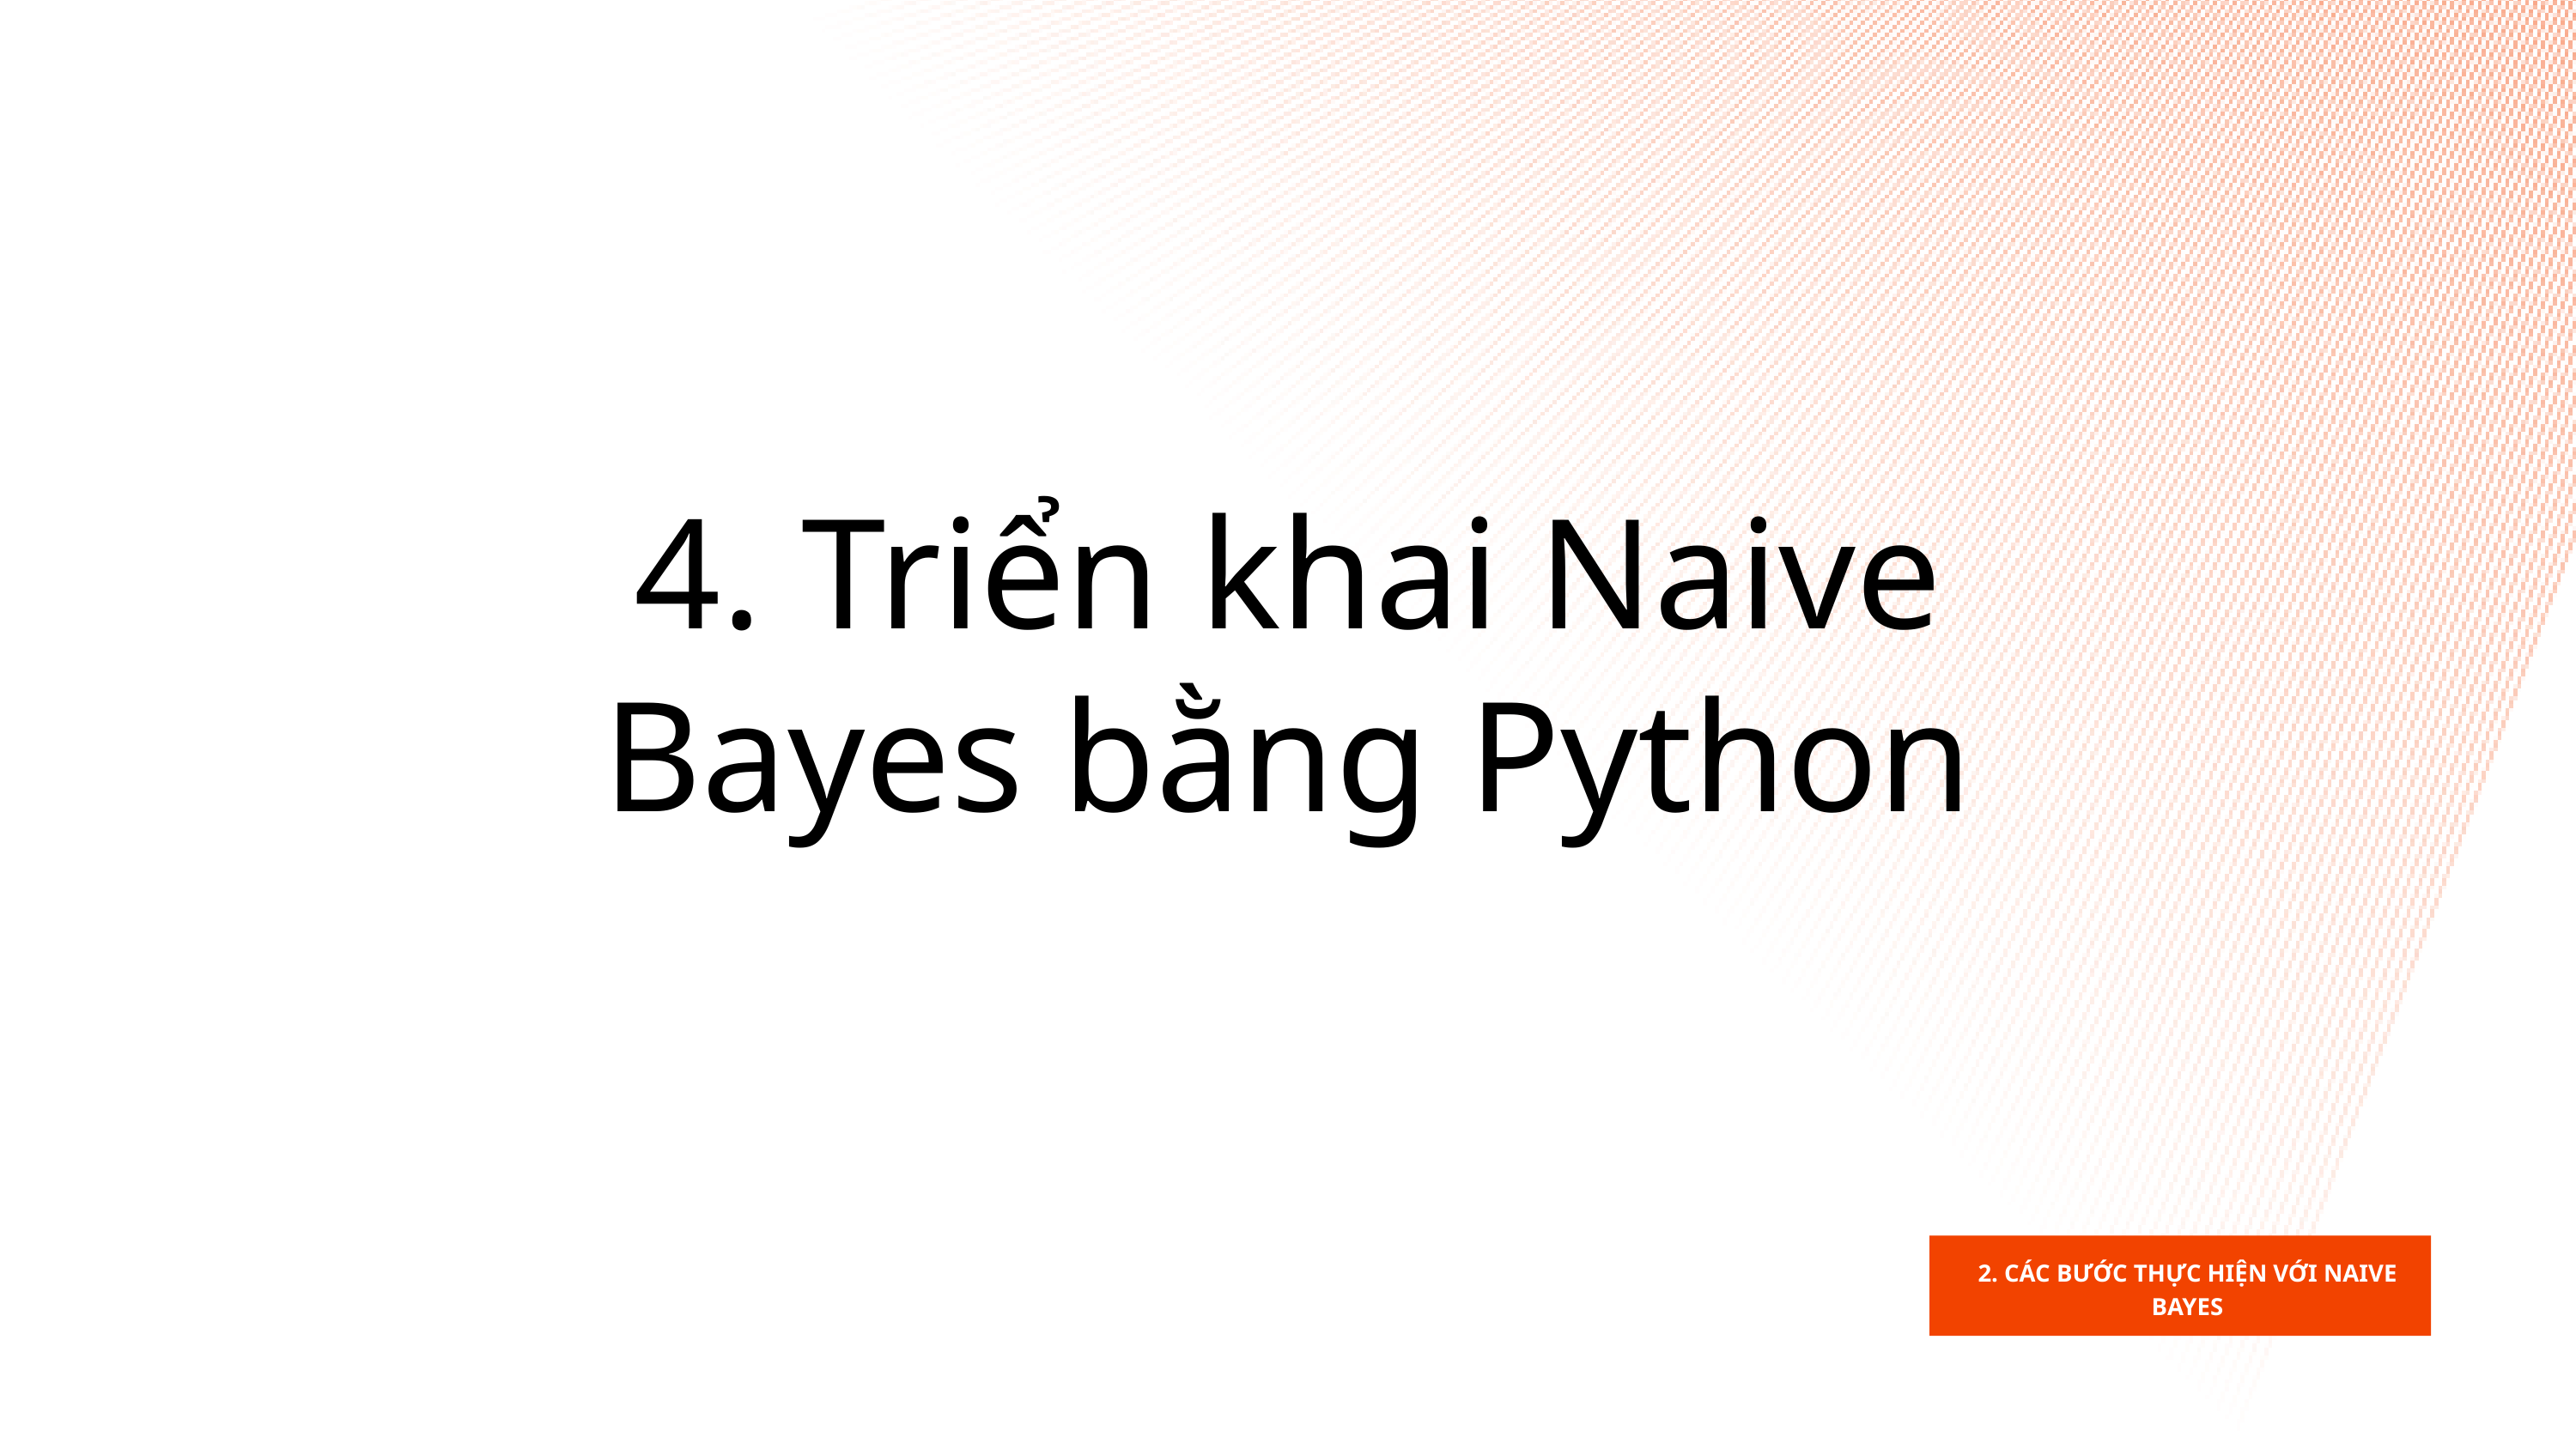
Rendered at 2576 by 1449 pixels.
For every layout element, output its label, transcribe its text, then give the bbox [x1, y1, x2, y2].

text_box 4. Triển khai Naive Bayes bằng Python [485, 476, 2091, 842]
text_box [802, 0, 2576, 1431]
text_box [1929, 1235, 2432, 1337]
